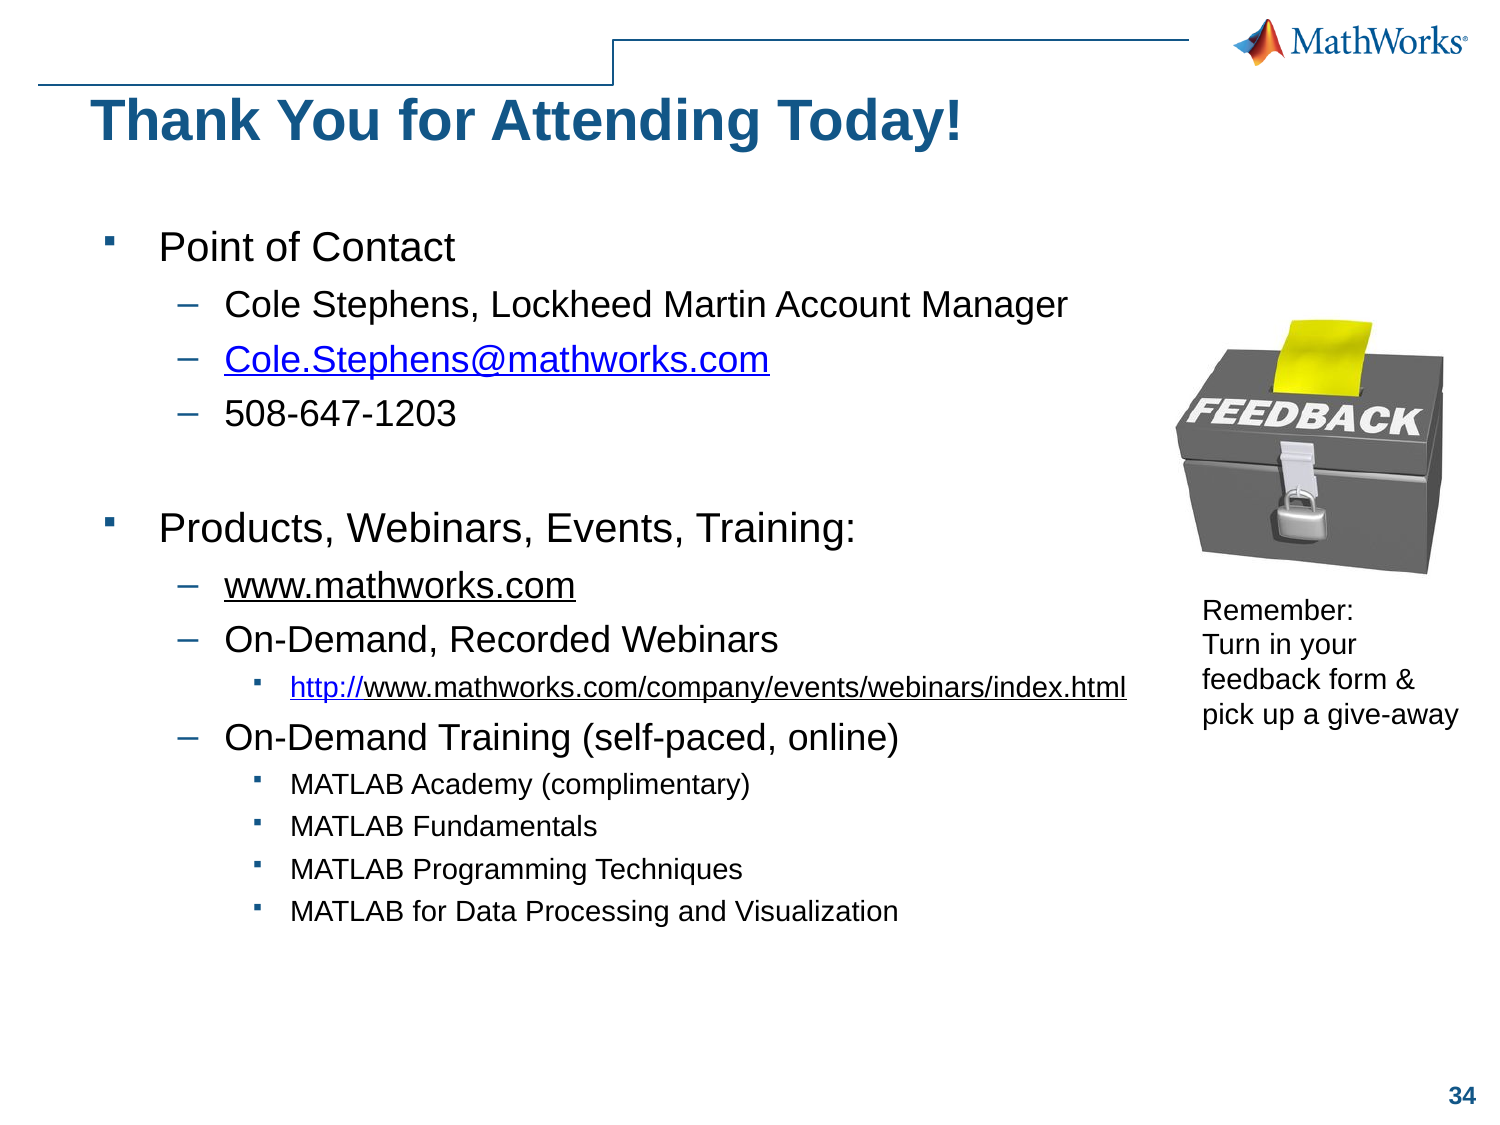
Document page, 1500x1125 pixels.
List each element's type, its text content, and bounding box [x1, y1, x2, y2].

picture [1226, 7, 1483, 78]
picture [1162, 312, 1451, 584]
title Thank You for Attending Today! [75, 75, 1400, 238]
list Point of Contact Cole Stephens, Lockheed Martin Account Manager Cole.Stephens@mathworks.com 508-647-1203 Products, Webinars, Events, Training: www.mathworks.com On-Demand, Recorded Webinars http://www.mathworks.com/company/events/webinars/index.html On-Demand Training (self-paced, online) MATLAB Academy (complimentary) MATLAB Fundamentals MATLAB Programming Techniques MATLAB for Data Processing and Visualization [87, 212, 1500, 1100]
text_box Remember: Turn in your feedback form & pick up a give-away [1187, 583, 1475, 738]
